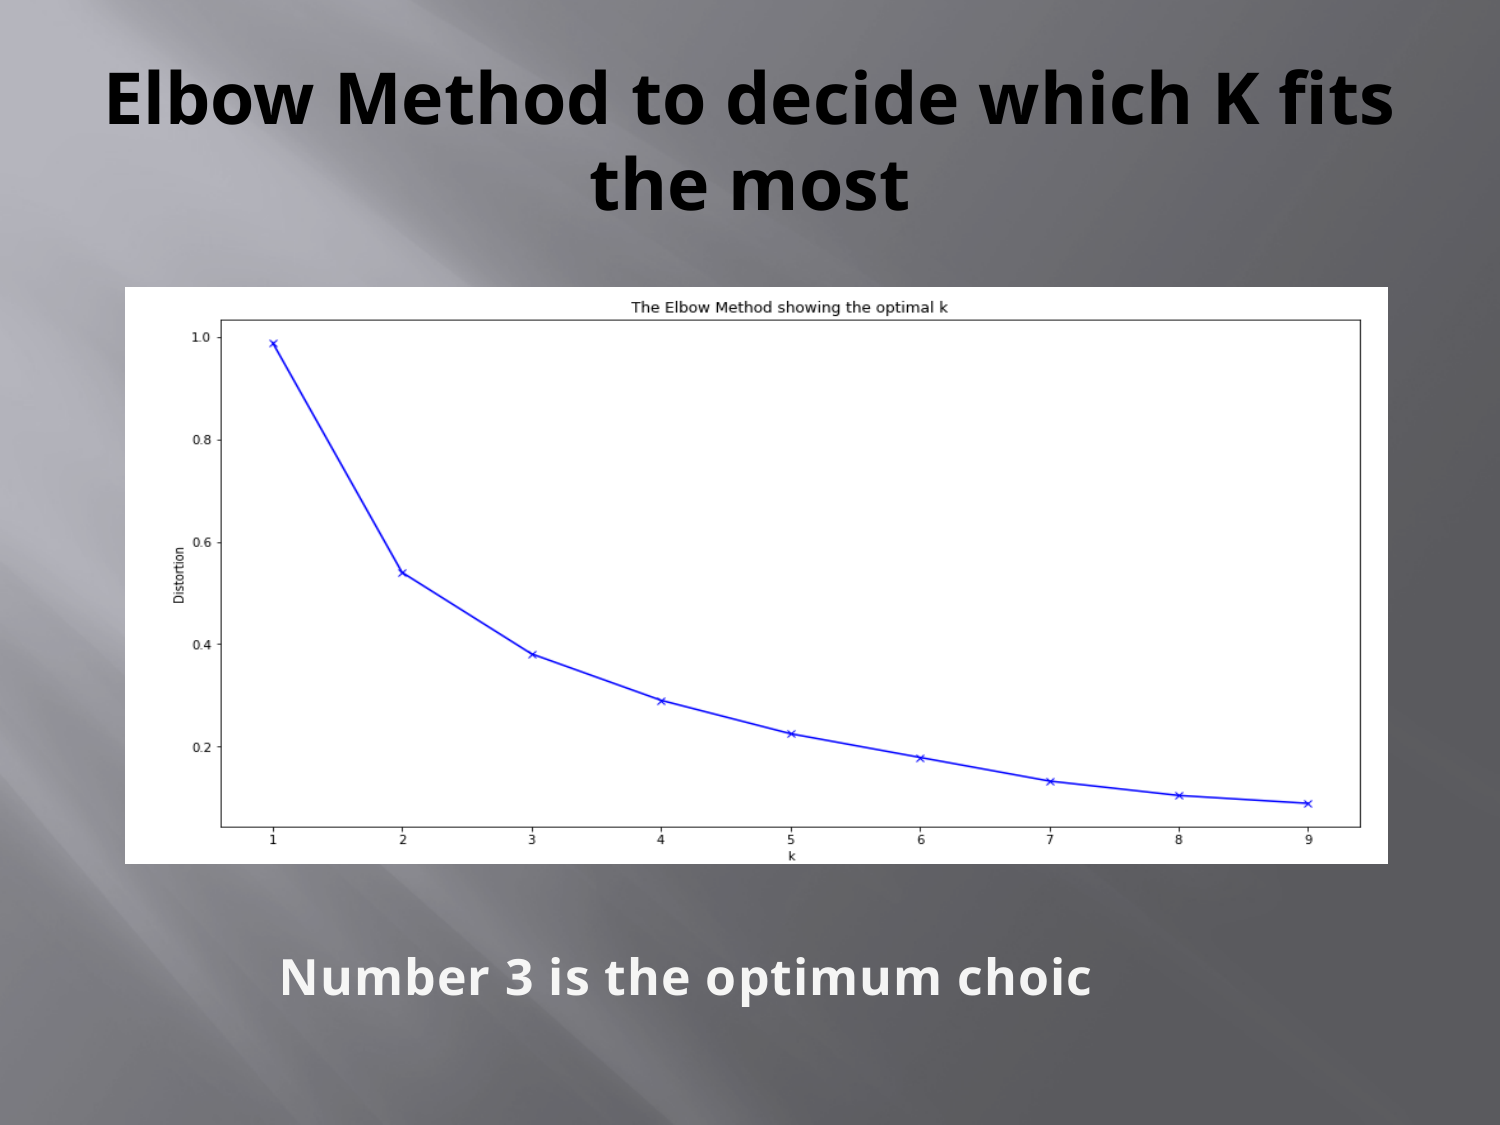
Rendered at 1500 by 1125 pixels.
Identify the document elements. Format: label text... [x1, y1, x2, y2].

title Elbow Method to decide which K fits the most [75, 45, 1425, 233]
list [124, 287, 1388, 865]
text_box Number 3 is the optimum choice [263, 937, 1139, 1013]
